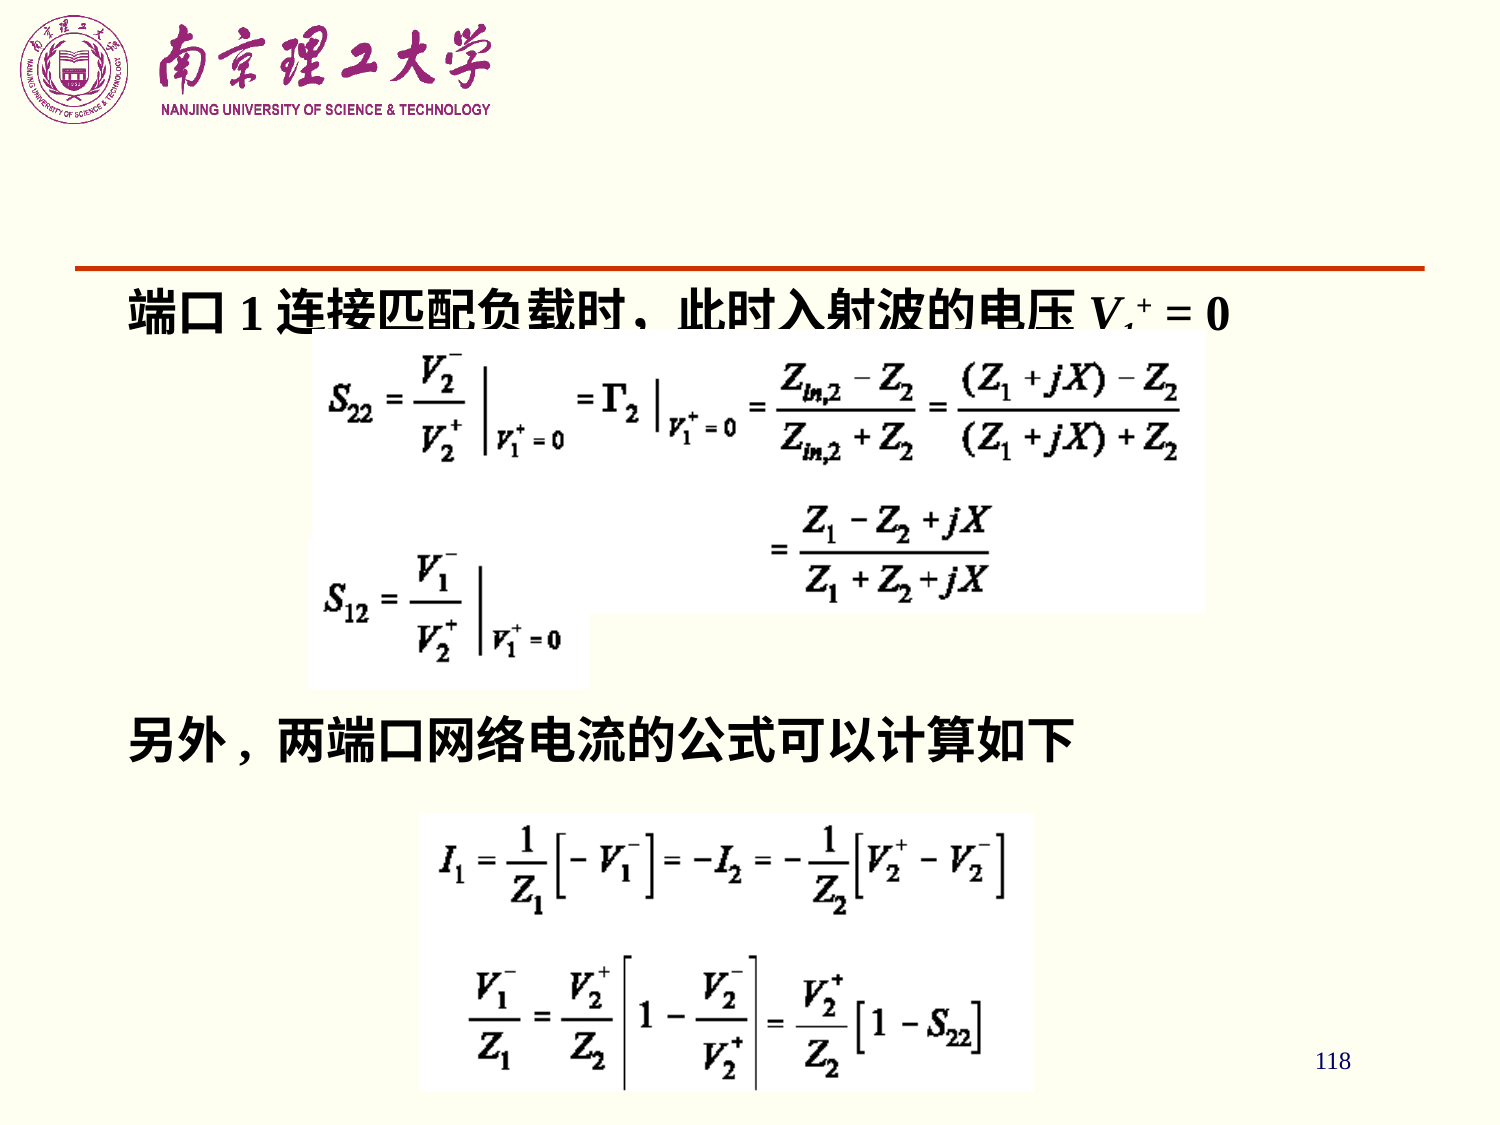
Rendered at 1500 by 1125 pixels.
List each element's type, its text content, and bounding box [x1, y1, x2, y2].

picture [17, 15, 491, 126]
picture [418, 813, 1034, 1092]
picture [308, 329, 1205, 689]
list 端口1连接匹配负载时，此时入射波的电压V1+ = 0 另外, 两端口网络电流的公式可以计算如下 [112, 272, 1388, 1125]
